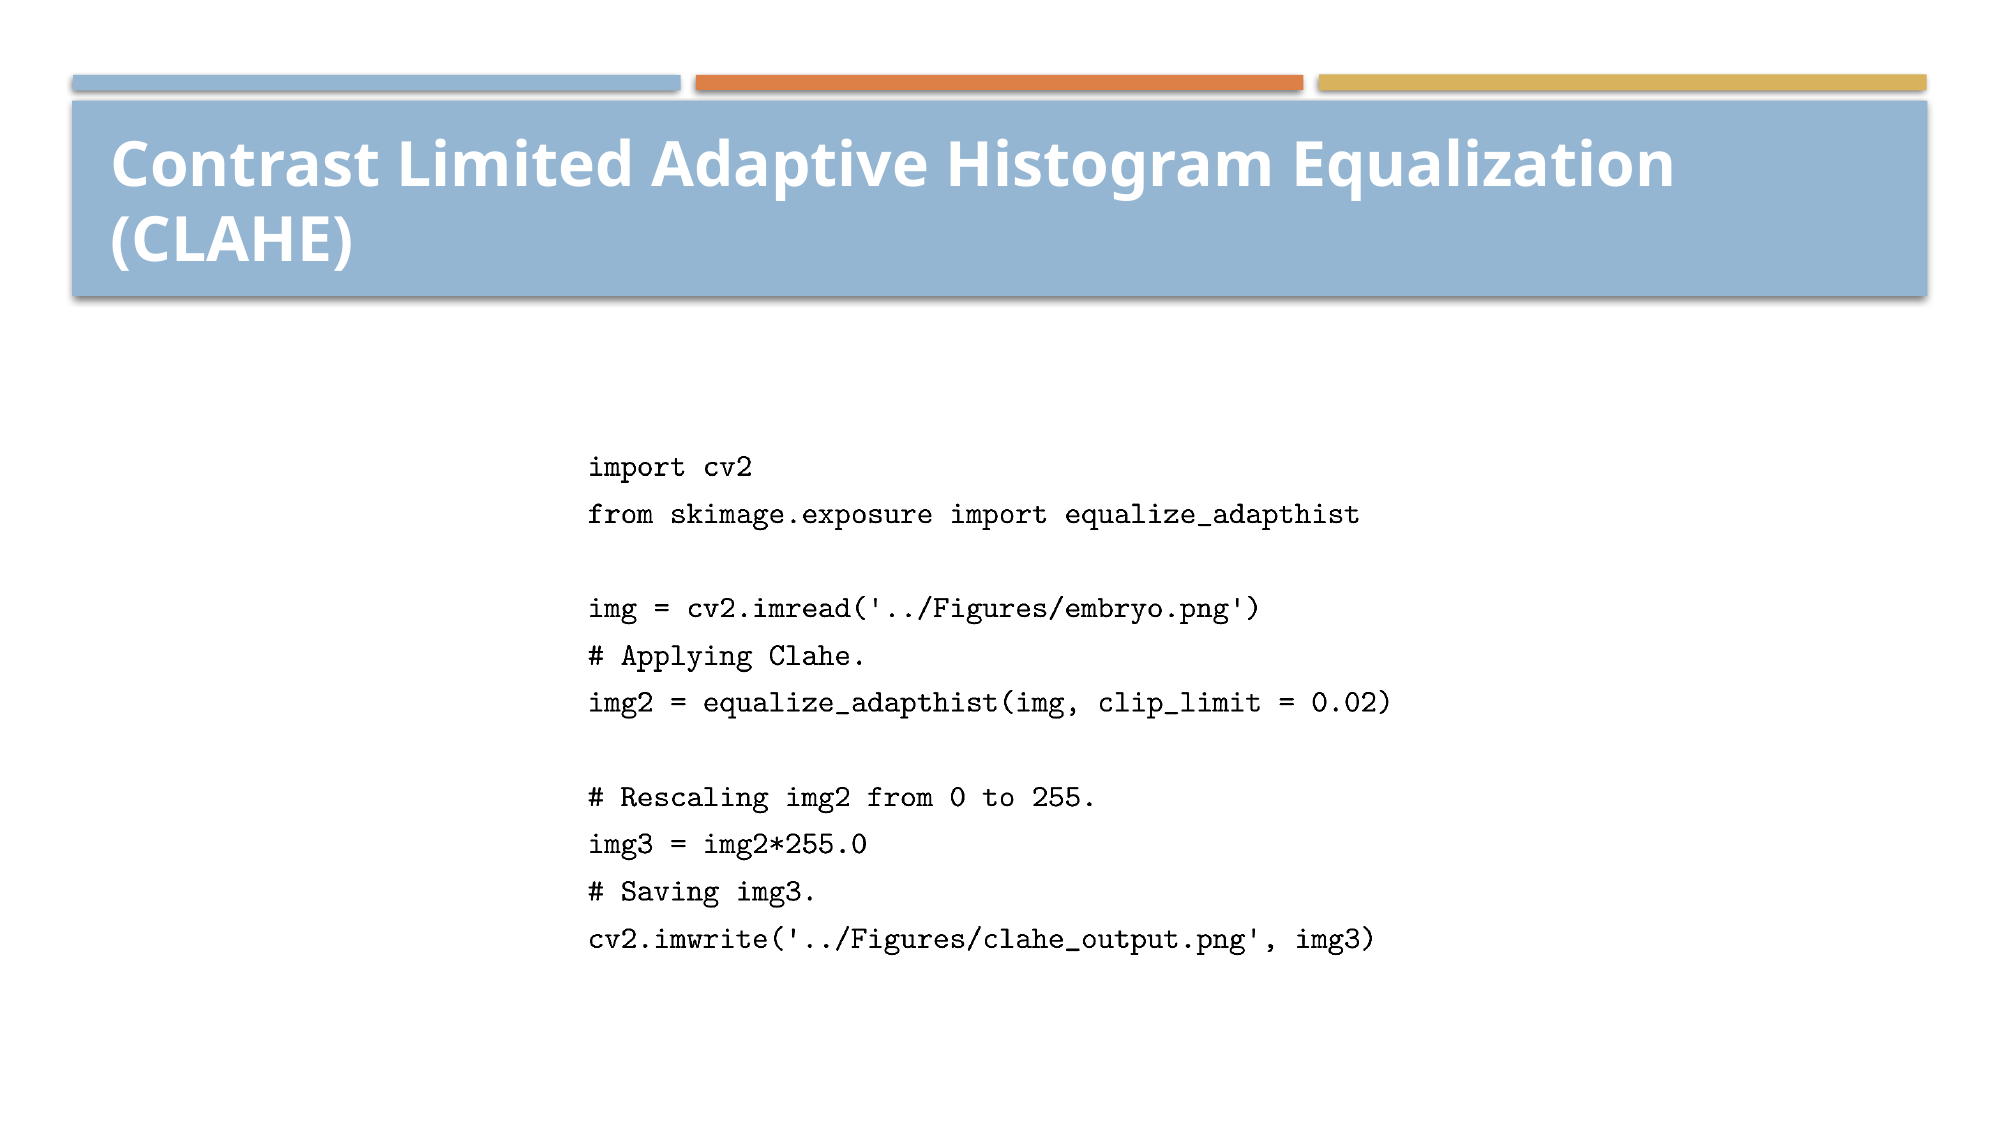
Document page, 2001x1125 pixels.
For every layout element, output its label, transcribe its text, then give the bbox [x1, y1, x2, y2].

picture [578, 443, 1422, 966]
title Contrast Limited Adaptive Histogram Equalization (CLAHE) [95, 115, 1905, 282]
